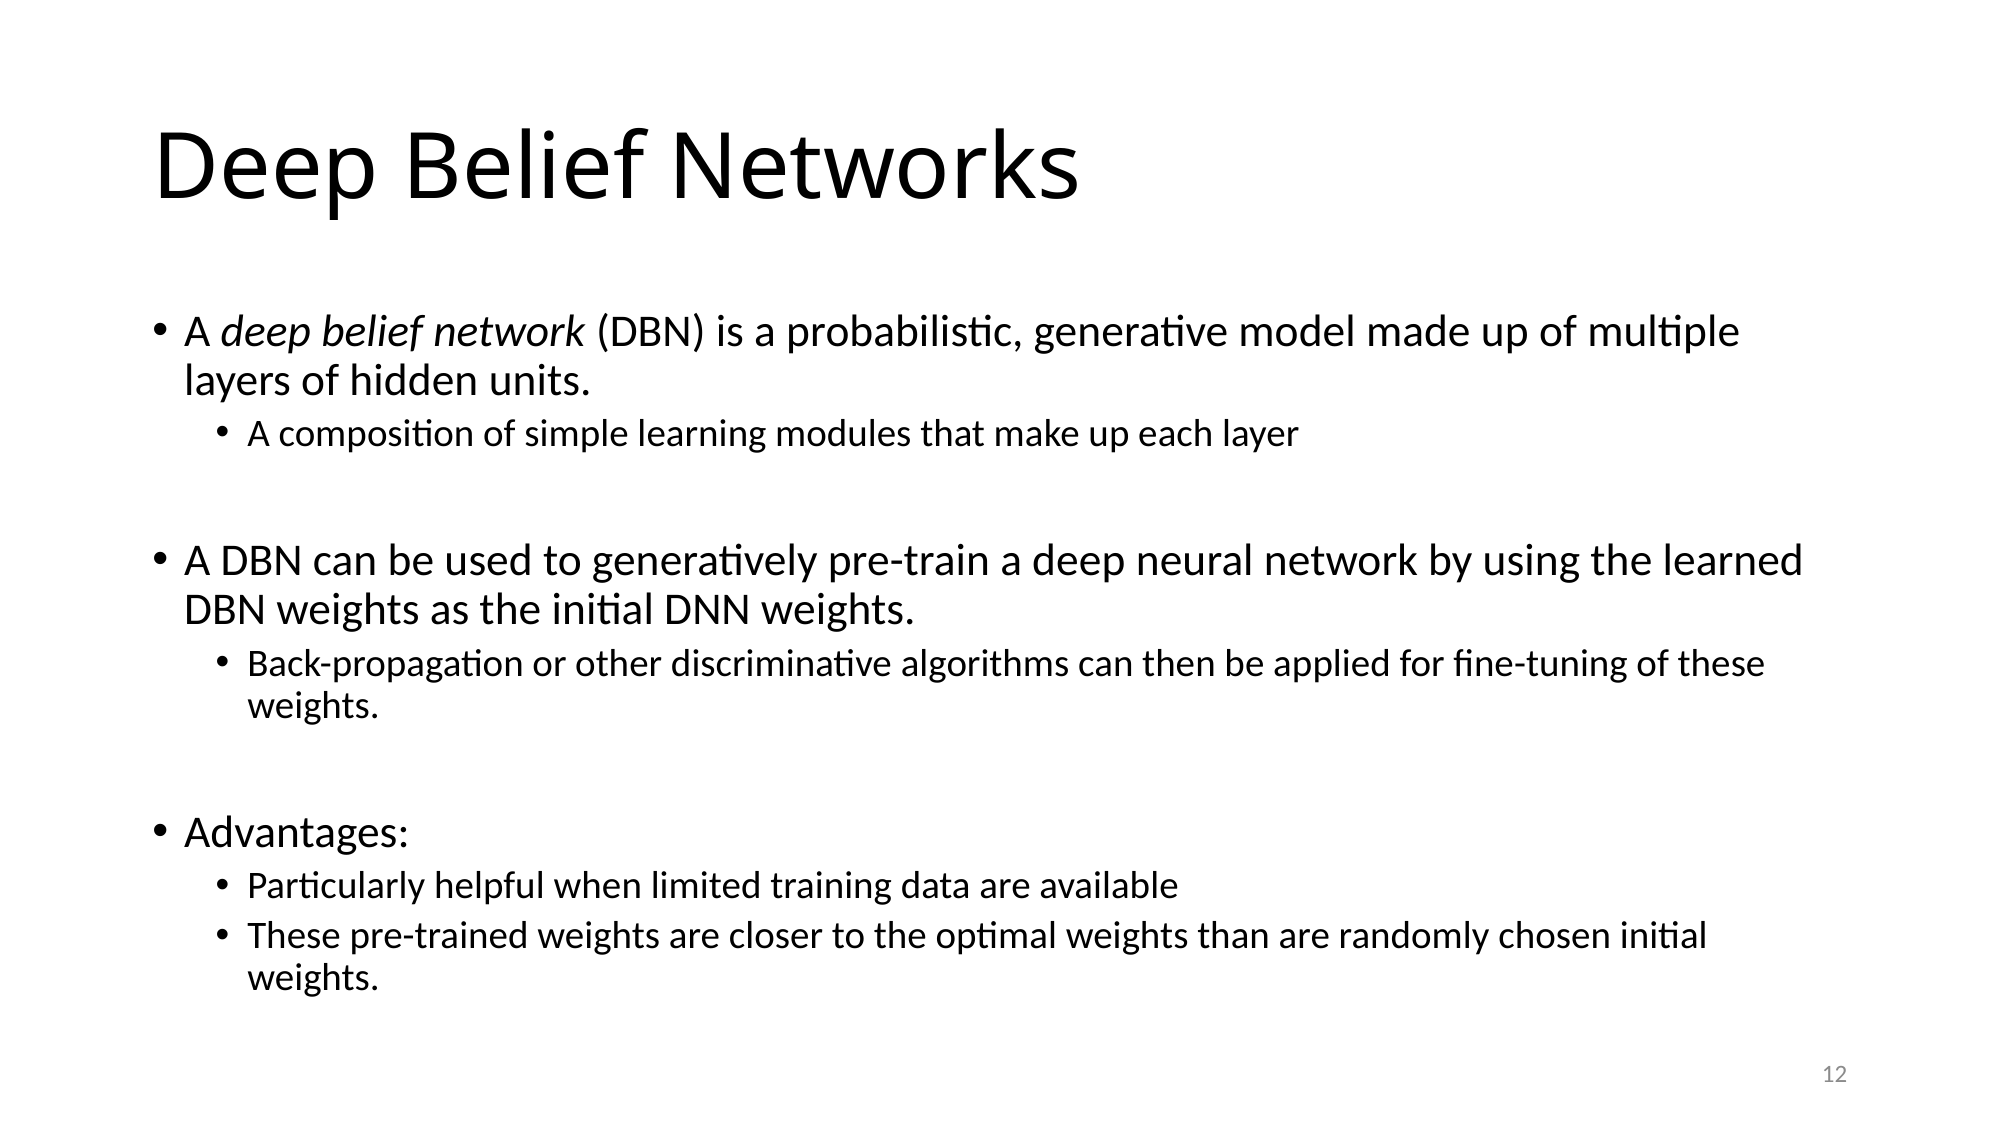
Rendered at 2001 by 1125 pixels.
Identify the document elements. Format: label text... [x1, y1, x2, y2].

title Deep Belief Networks [137, 59, 1863, 278]
list A deep belief network (DBN) is a probabilistic, generative model made up of multiple layers of hidden units. A composition of simple learning modules that make up each layer A DBN can be used to generatively pre-train a deep neural network by using the learned DBN weights as the initial DNN weights. Back-propagation or other discriminative algorithms can then be applied for fine-tuning of these weights. Advantages: Particularly helpful when limited training data are available These pre-trained weights are closer to the optimal weights than are randomly chosen initial weights. [137, 299, 1863, 1014]
slide_number 12 [1412, 1042, 1863, 1103]
